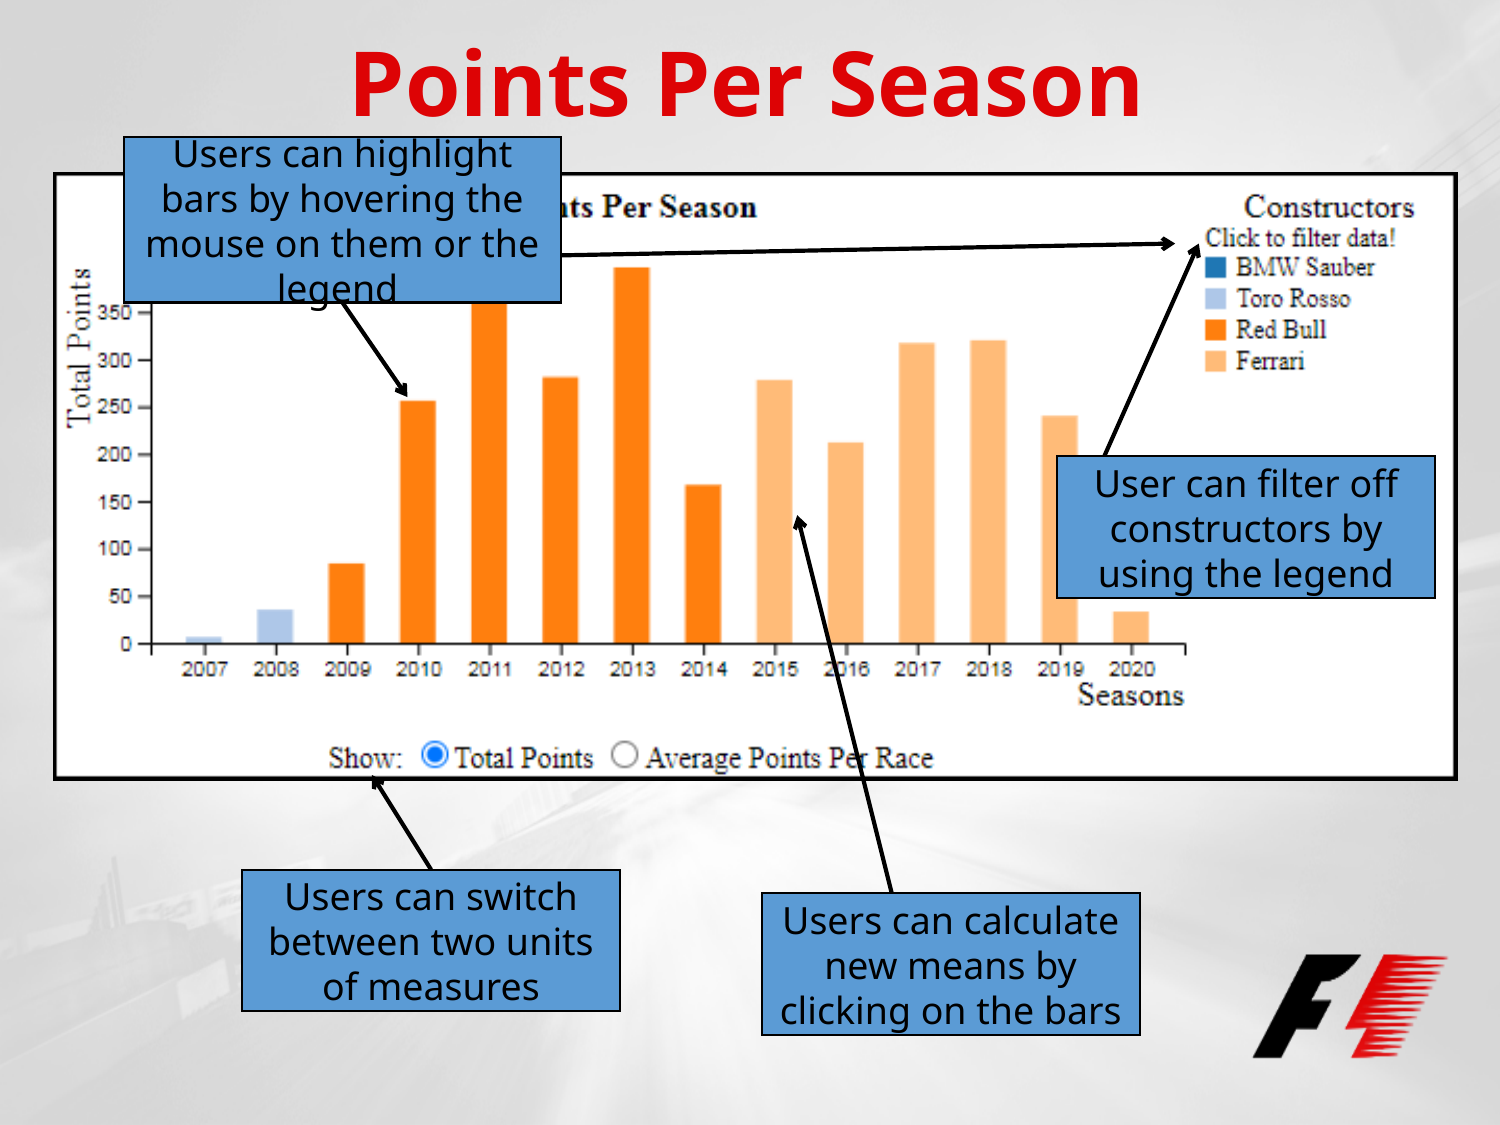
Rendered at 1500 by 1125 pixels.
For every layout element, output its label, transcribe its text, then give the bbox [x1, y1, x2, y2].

picture [0, 0, 1500, 1125]
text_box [342, 302, 408, 398]
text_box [1104, 243, 1199, 457]
text_box Users can calculate new means by clicking on the bars [761, 892, 1141, 1036]
text_box Users can highlight bars by hovering the mouse on them or the legend [123, 136, 562, 172]
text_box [560, 243, 1176, 256]
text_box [371, 775, 431, 870]
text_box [797, 515, 892, 894]
text_box Users can switch between two units of measures [241, 869, 621, 1012]
title Points Per Season [100, 30, 1395, 144]
